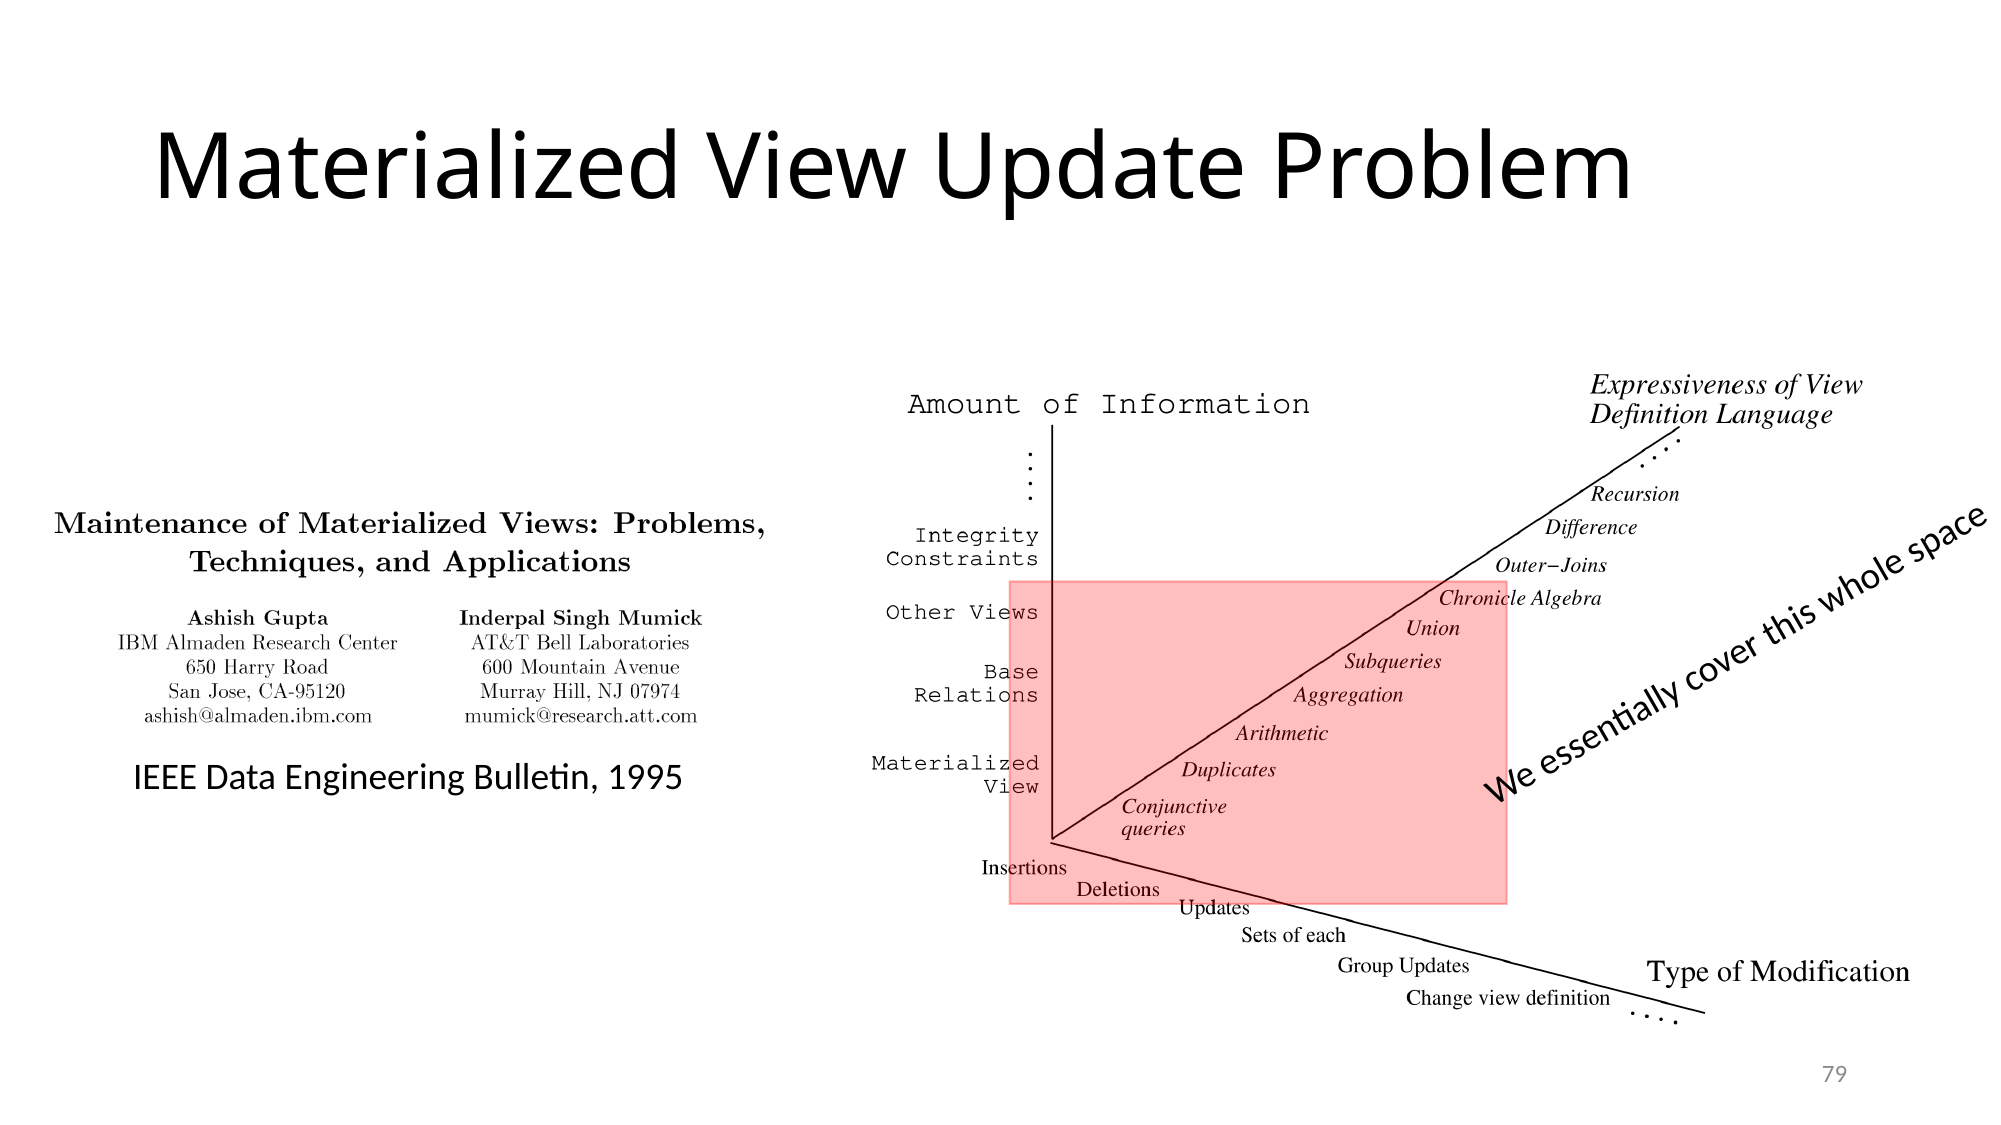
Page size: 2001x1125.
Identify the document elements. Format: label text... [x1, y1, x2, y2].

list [822, 328, 1929, 1043]
slide_number 79 [1798, 1043, 1863, 1103]
text_box IEEE Data Engineering Bulletin, 1995 [118, 745, 700, 805]
picture [25, 495, 784, 734]
title Materialized View Update Problem [137, 59, 1863, 278]
text_box We essentially cover this whole space [1929, 473, 2000, 573]
